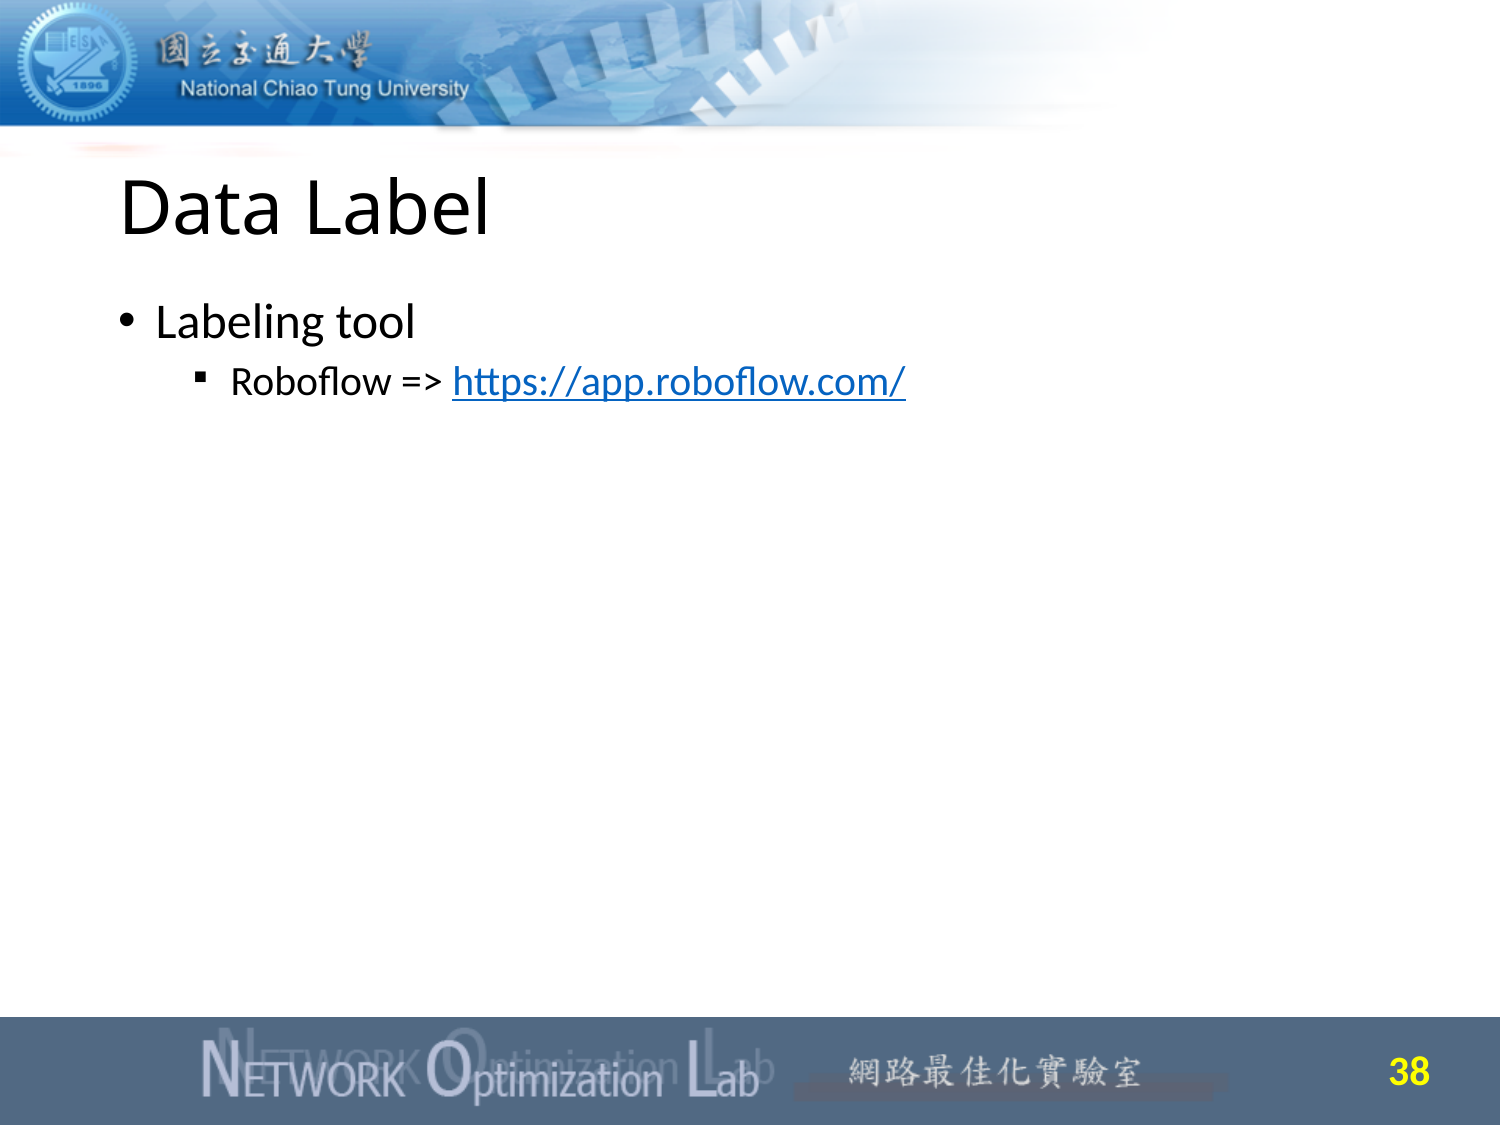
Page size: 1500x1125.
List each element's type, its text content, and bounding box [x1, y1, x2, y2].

title Data Label [103, 142, 1397, 278]
list Labeling tool Roboflow => https://app.roboflow.com/ [103, 288, 1397, 1002]
picture [0, 0, 1500, 1125]
